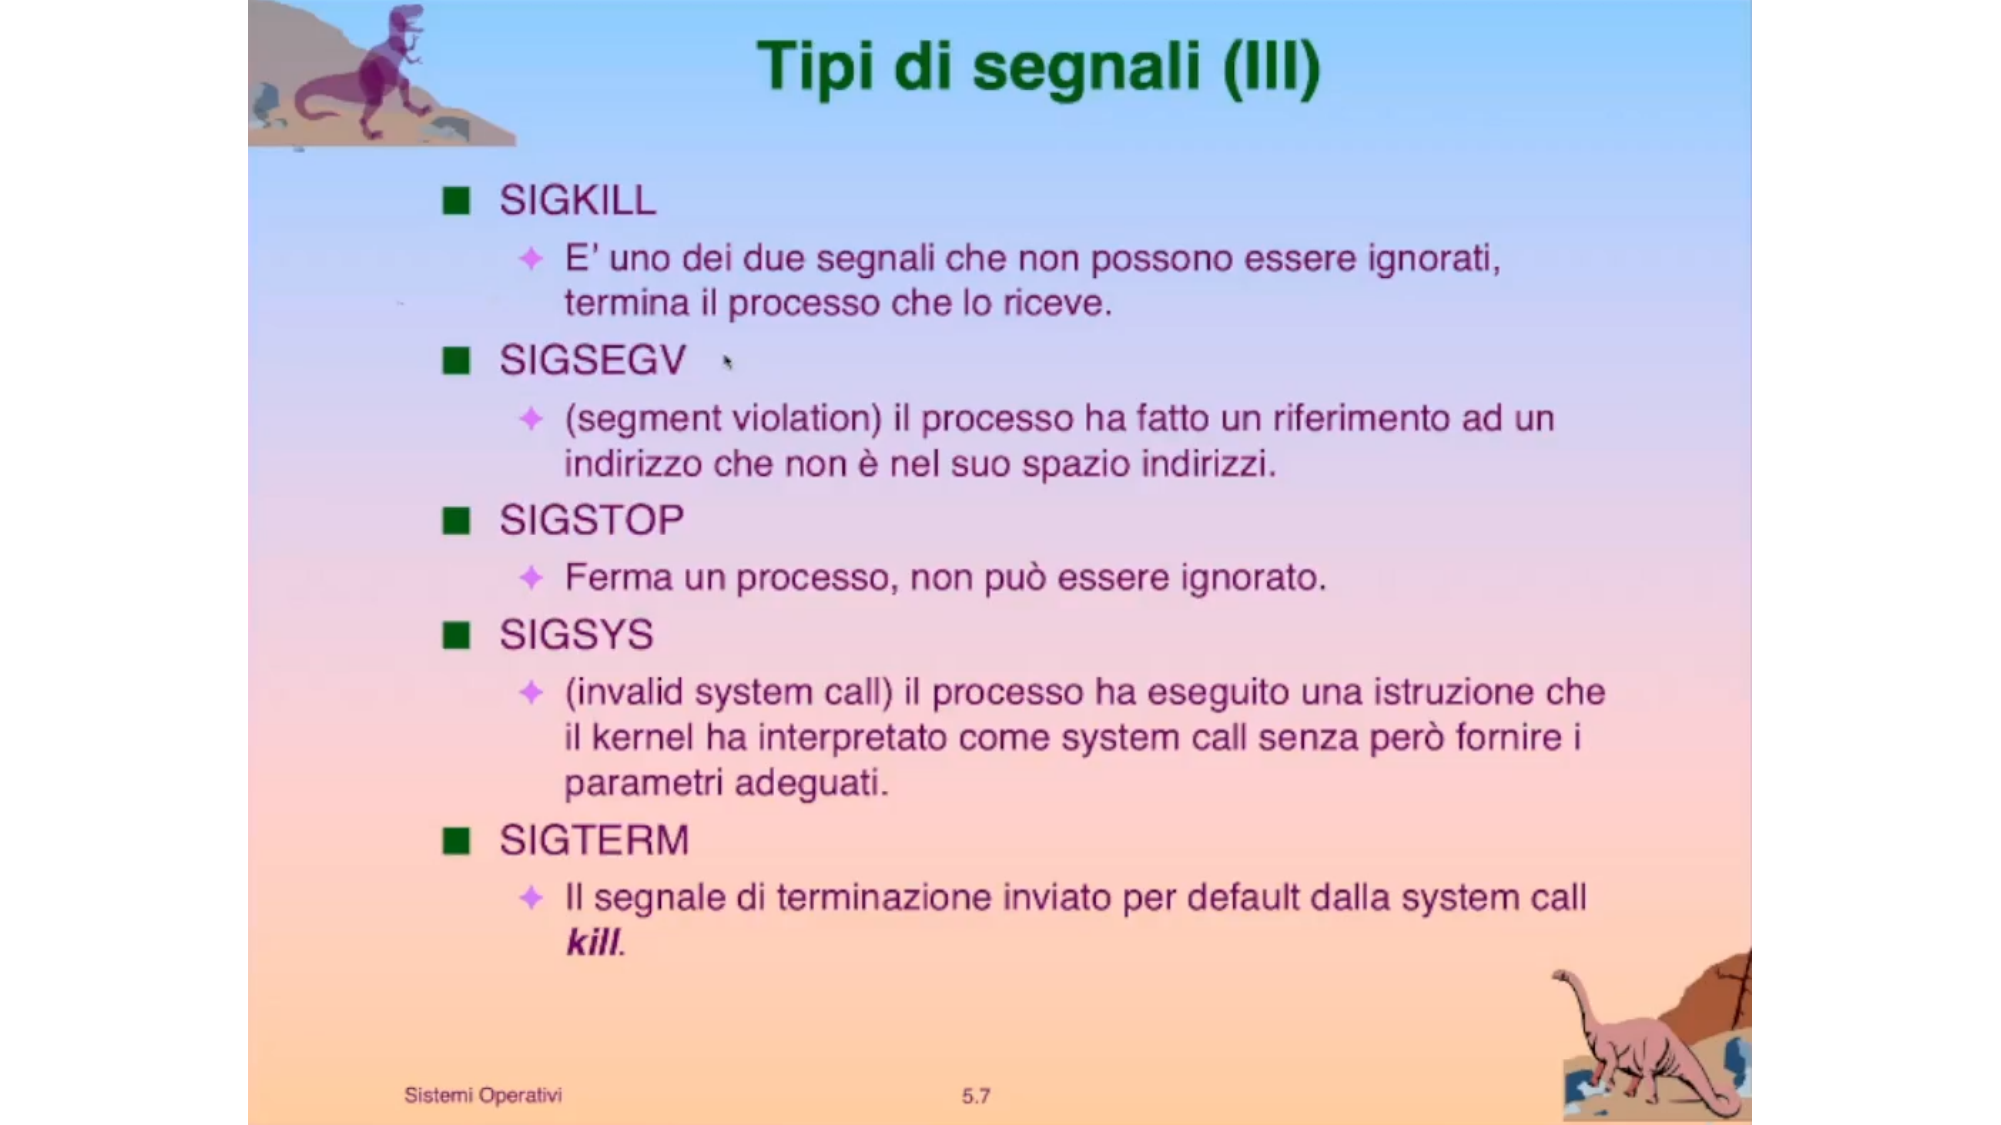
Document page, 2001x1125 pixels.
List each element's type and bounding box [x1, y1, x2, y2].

picture [248, 0, 1752, 1125]
